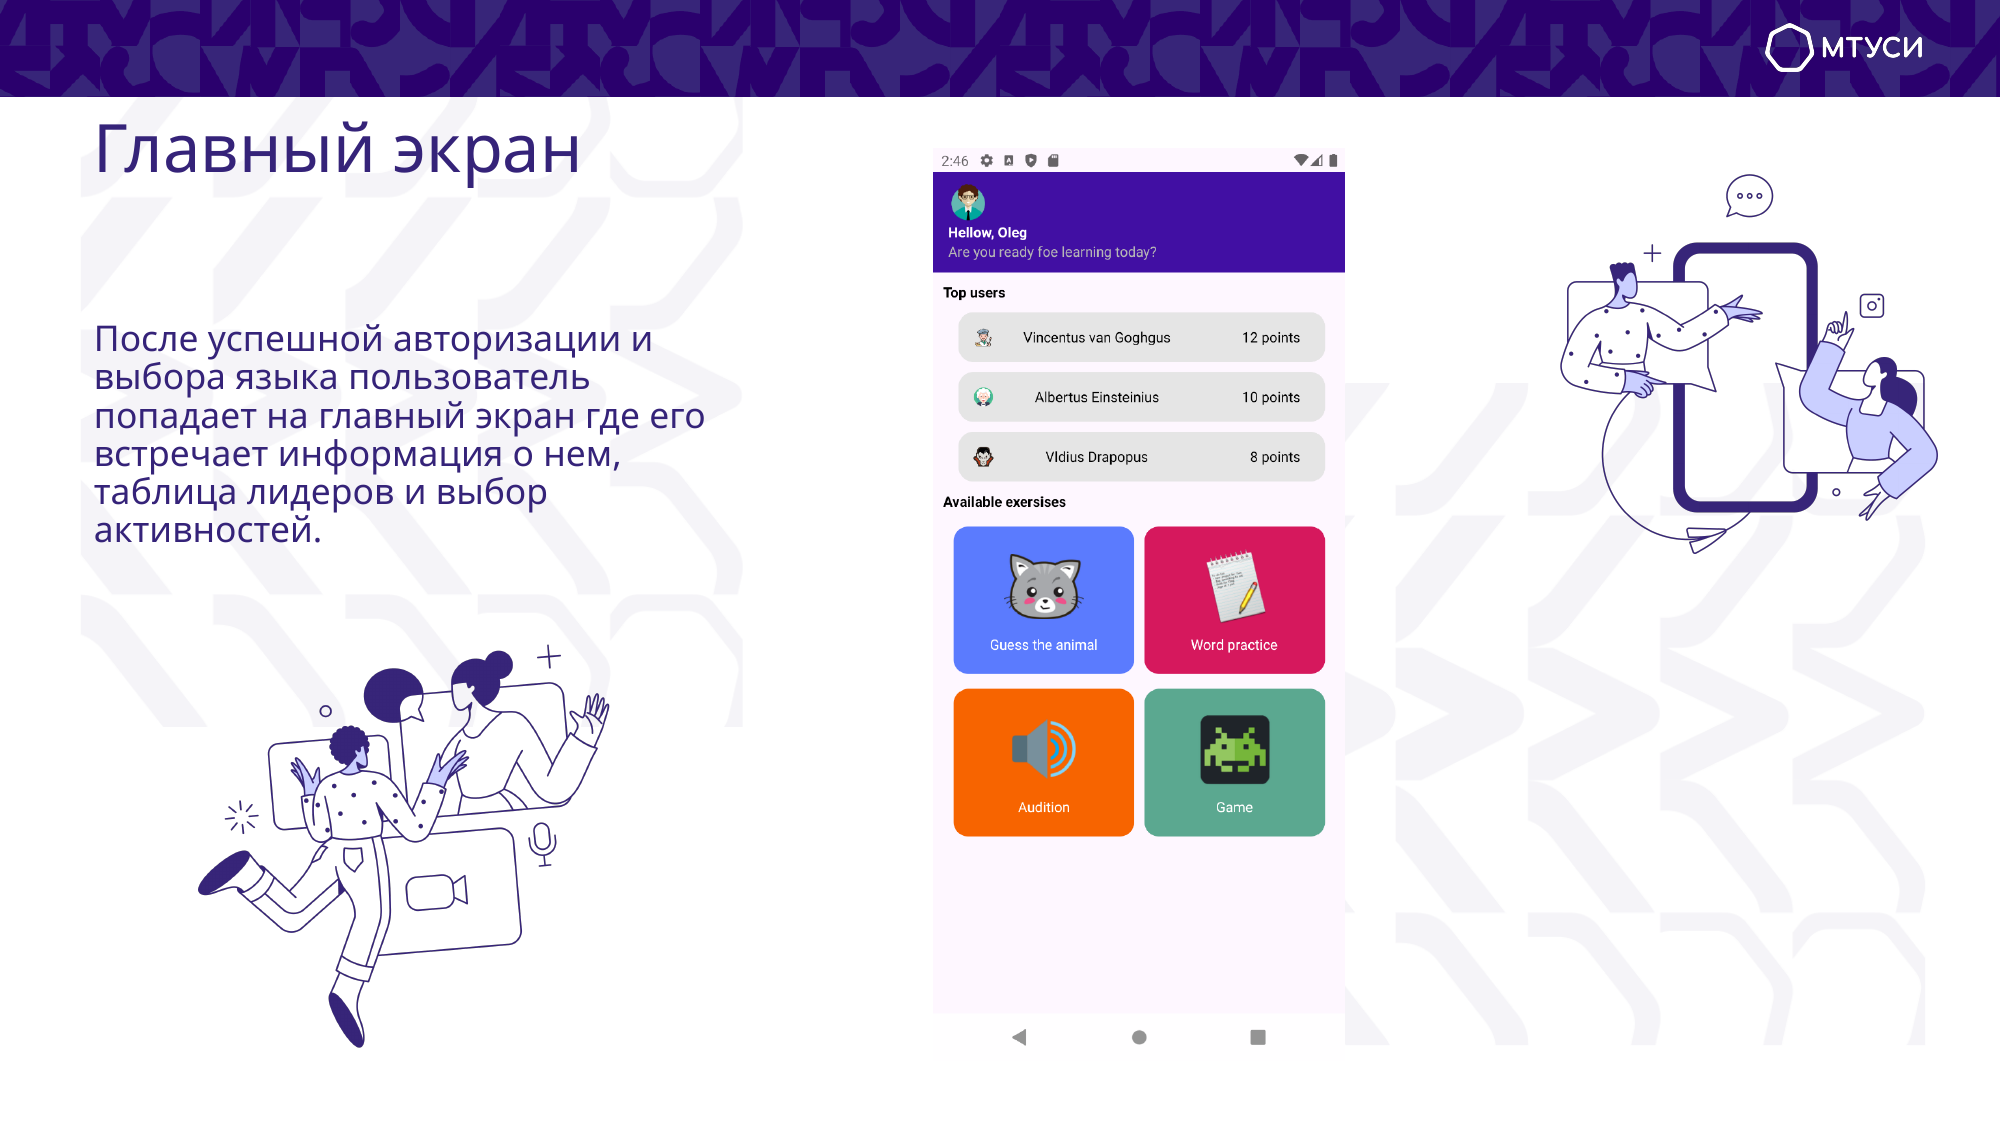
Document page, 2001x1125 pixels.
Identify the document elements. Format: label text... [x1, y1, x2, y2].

picture [0, 0, 2000, 1111]
title Главный экран [78, 98, 1921, 286]
list После успешной авторизации и выбора языка пользователь попадает на главный экран где его встречает информация о нем, таблица лидеров и выбор активностей. [78, 313, 729, 603]
